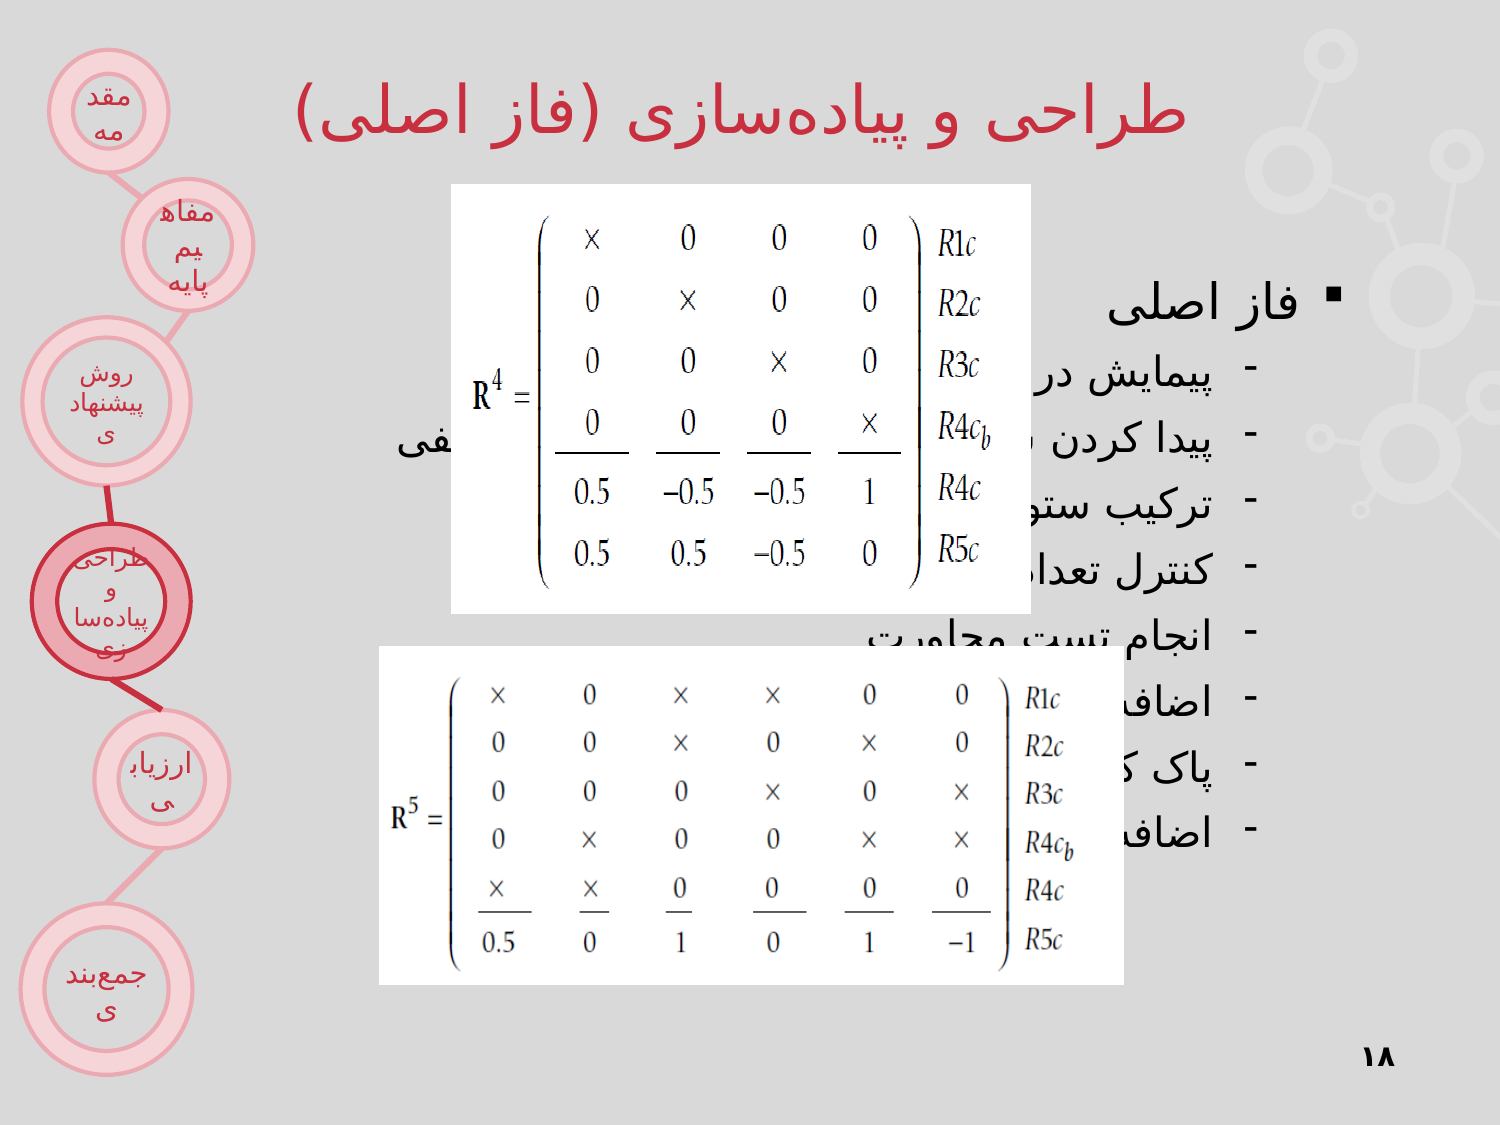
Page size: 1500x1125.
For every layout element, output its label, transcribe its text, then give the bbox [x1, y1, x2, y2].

slide_number ۱۸ [1321, 1013, 1434, 1073]
picture [379, 646, 1125, 986]
title طراحی و پیاده‌سازی (فاز اصلی) [49, 67, 1434, 244]
list فاز اصلی پیمایش در حلقه اصلی پیدا کردن شماره درایه‌های عناصر مثبت و منفی ترکیب ستون‌ها کنترل تعداد صفرها انجام تست مجاورت اضافه کردن ترکیب ستون‌ها در صورت امکان پاک کردن ستون‌های دارای مقدار منفی اضافه کردن سطر مورد نظر به بخش دودویی [267, 276, 1346, 953]
picture [451, 184, 1032, 615]
